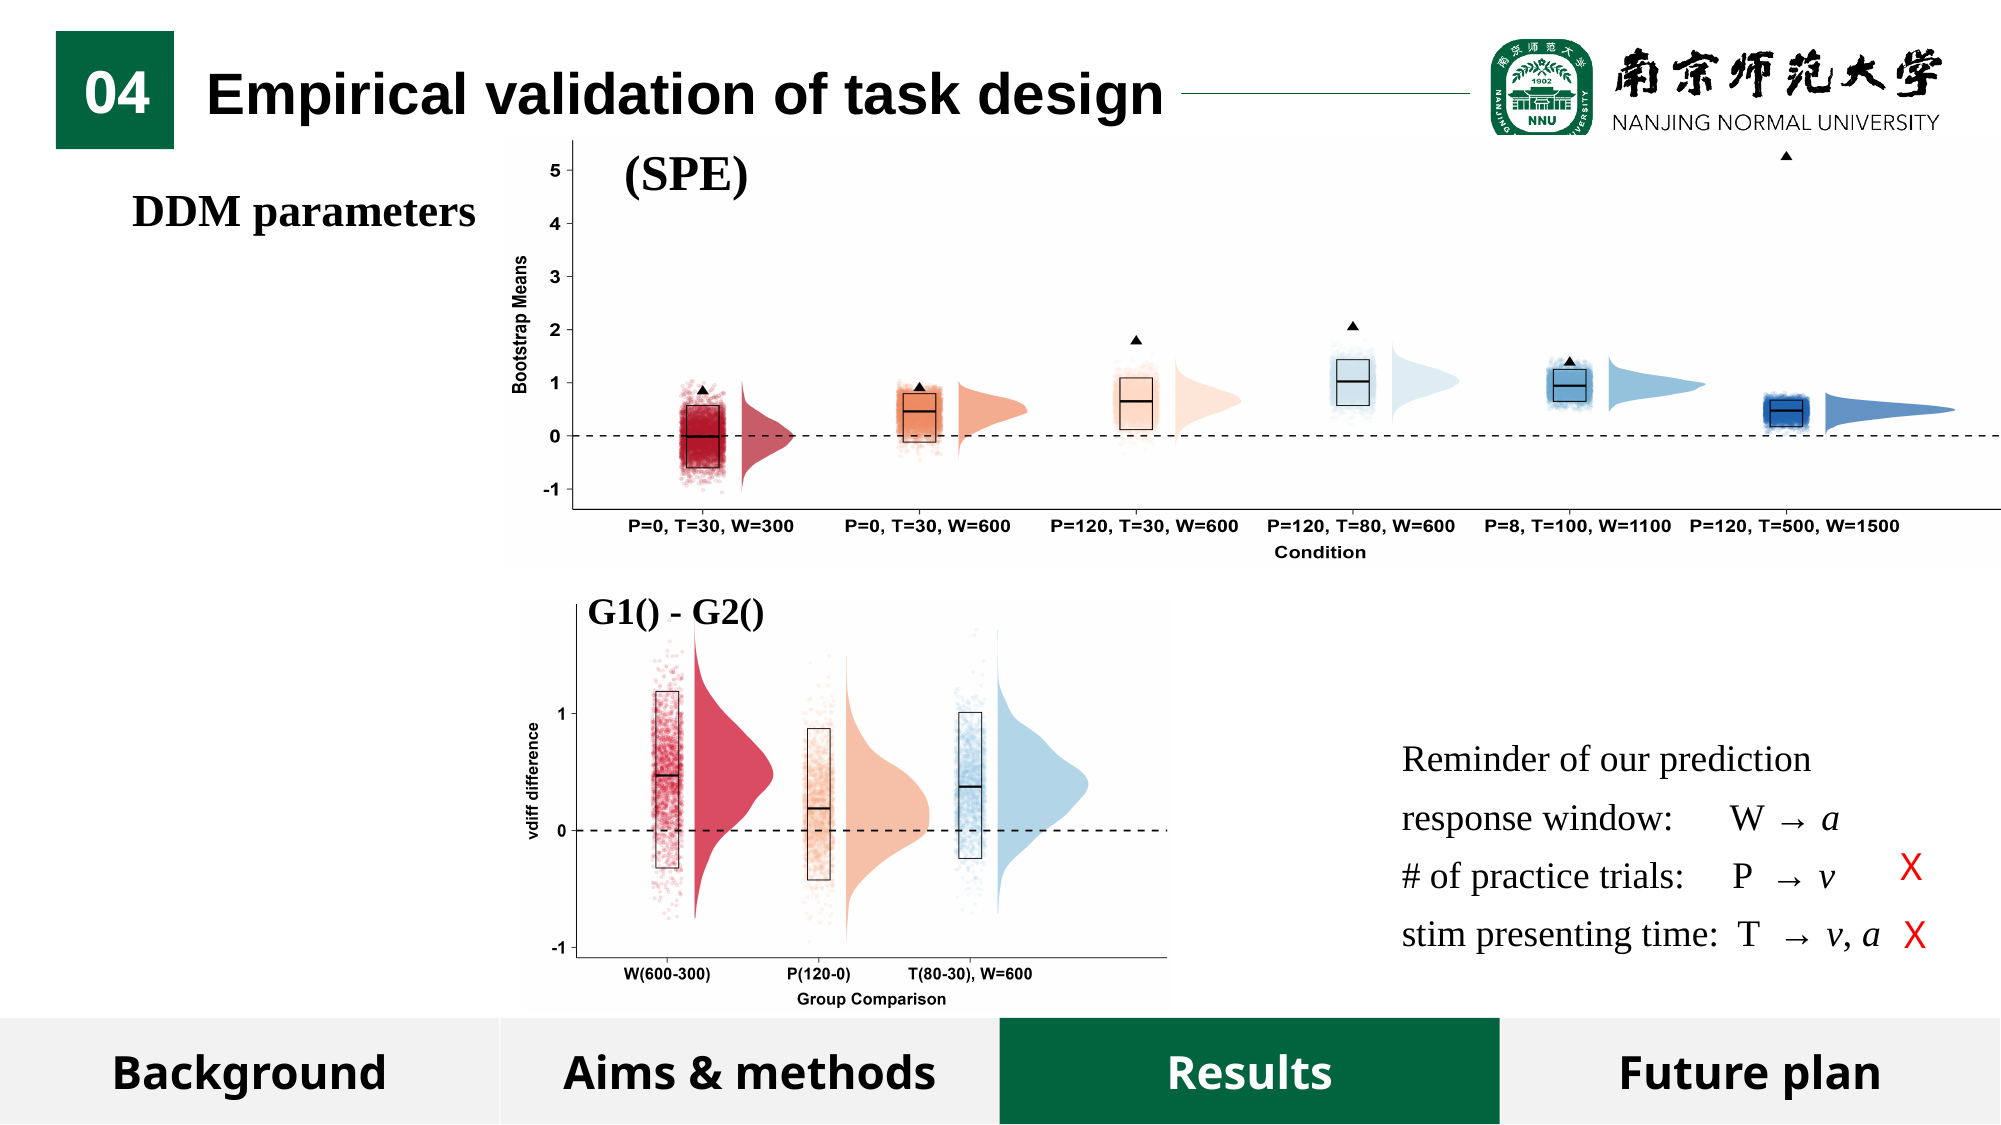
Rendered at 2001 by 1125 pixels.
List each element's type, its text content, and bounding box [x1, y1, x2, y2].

text_box Reminder of our prediction response window: W → a # of practice trials: P → v stim presenting time: T → v, a [1387, 713, 1947, 962]
picture [506, 0, 2001, 567]
text_box X [1889, 903, 1996, 964]
text_box X [1885, 835, 1992, 896]
text_box Empirical validation of task design [191, 48, 1182, 134]
text_box 04 [58, 47, 177, 132]
picture [521, 599, 1172, 1013]
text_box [0, 1017, 2000, 1125]
text_box DDM parameters [117, 173, 506, 244]
